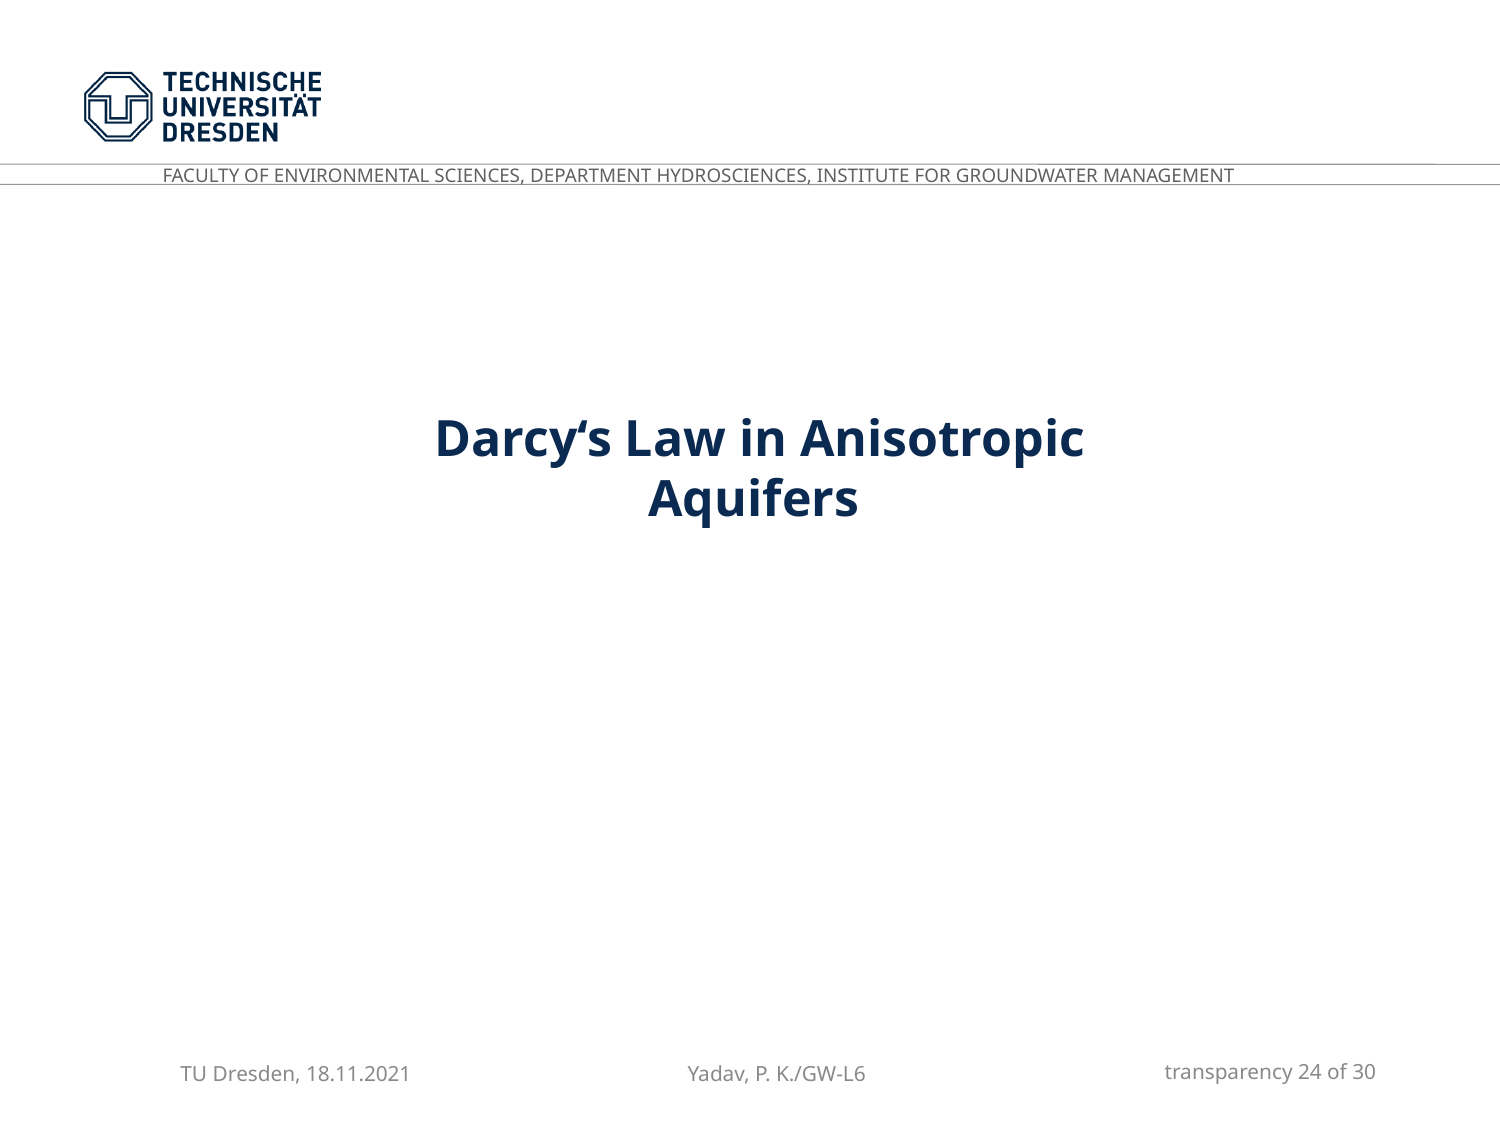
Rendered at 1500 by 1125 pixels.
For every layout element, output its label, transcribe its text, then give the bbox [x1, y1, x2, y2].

text_box Darcy‘s Law in Anisotropic Aquifers [360, 354, 1176, 579]
picture [83, 71, 321, 142]
